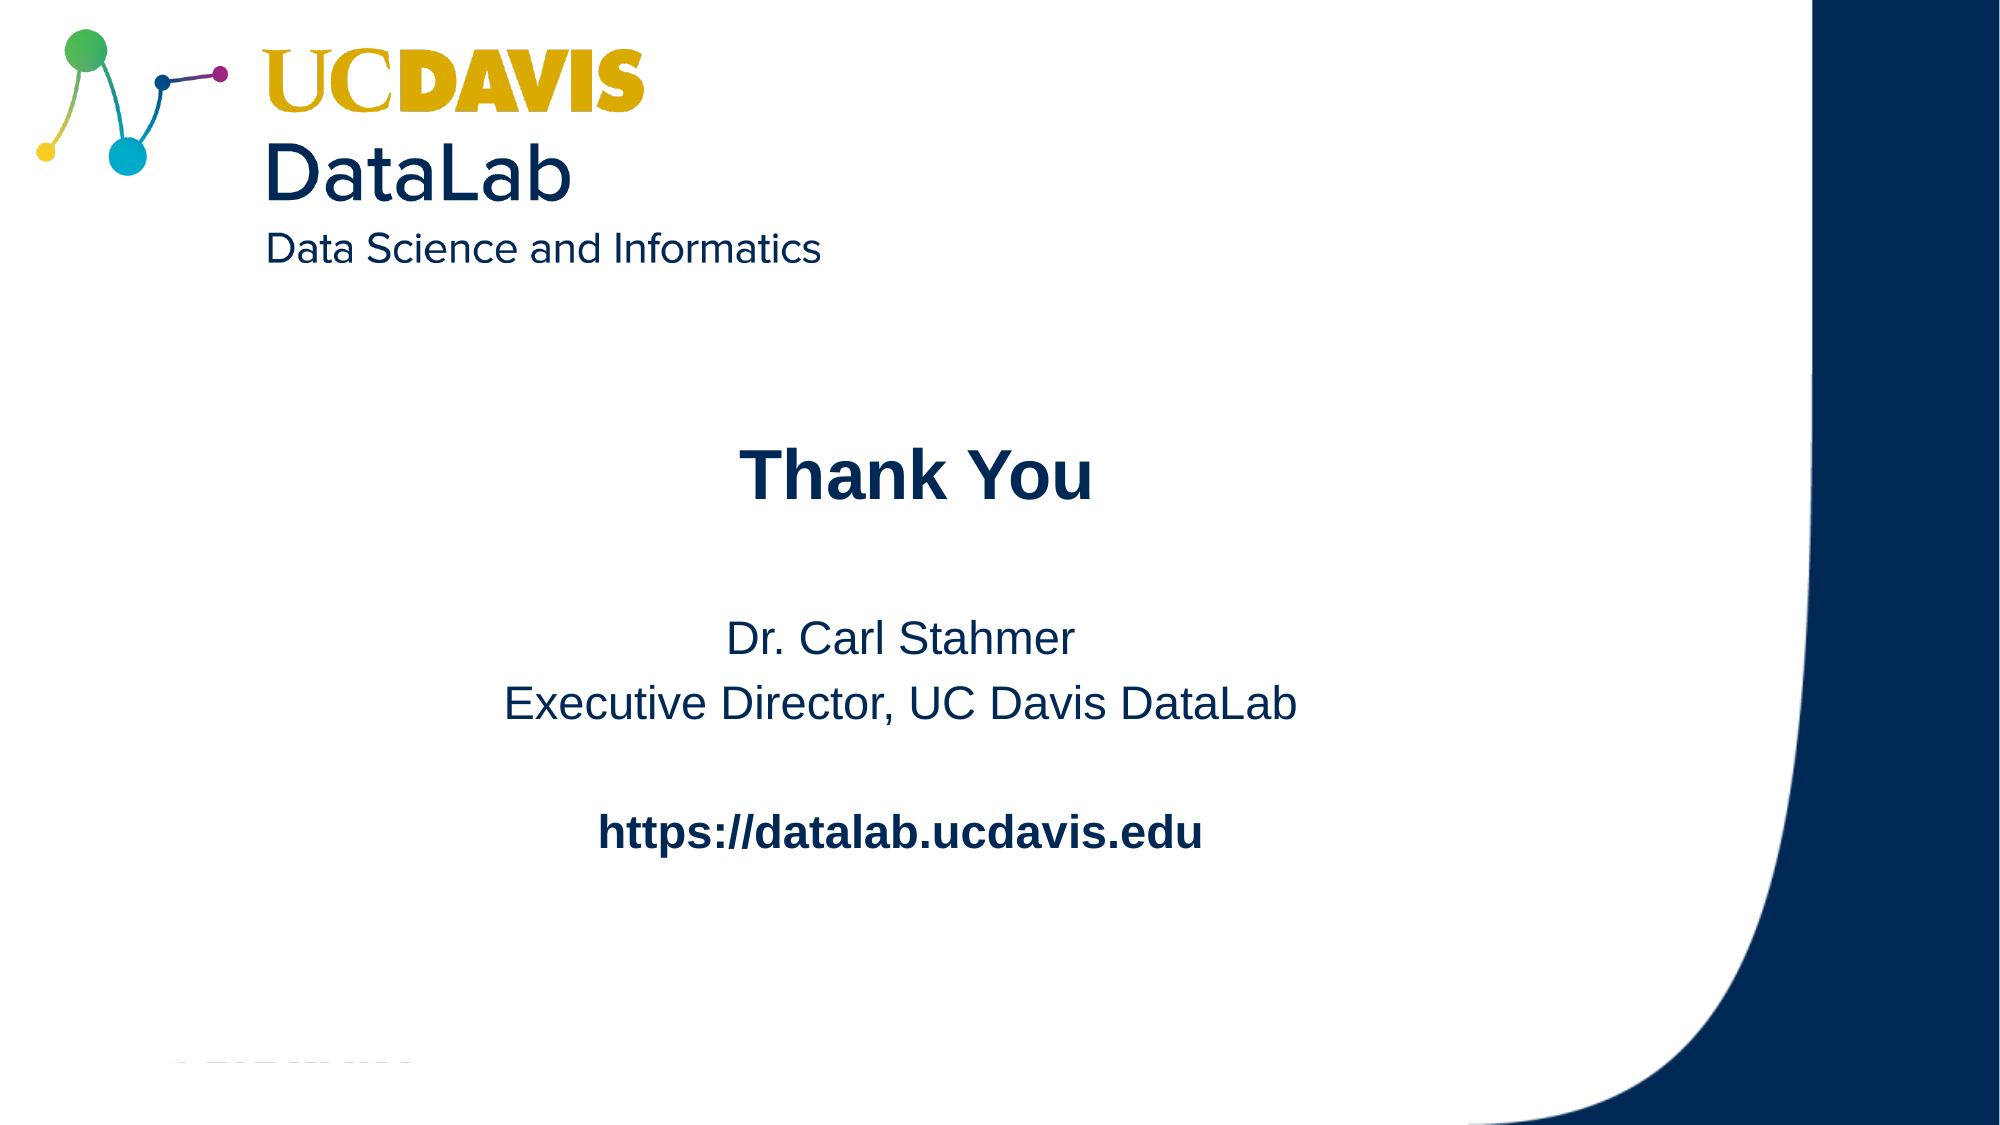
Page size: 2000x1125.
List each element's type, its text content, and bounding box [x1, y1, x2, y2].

picture [0, 0, 2000, 1125]
text_box Dr. Carl Stahmer Executive Director, UC Davis DataLab https://datalab.ucdavis.edu [204, 600, 1598, 866]
text_box Thank You [204, 421, 1631, 576]
